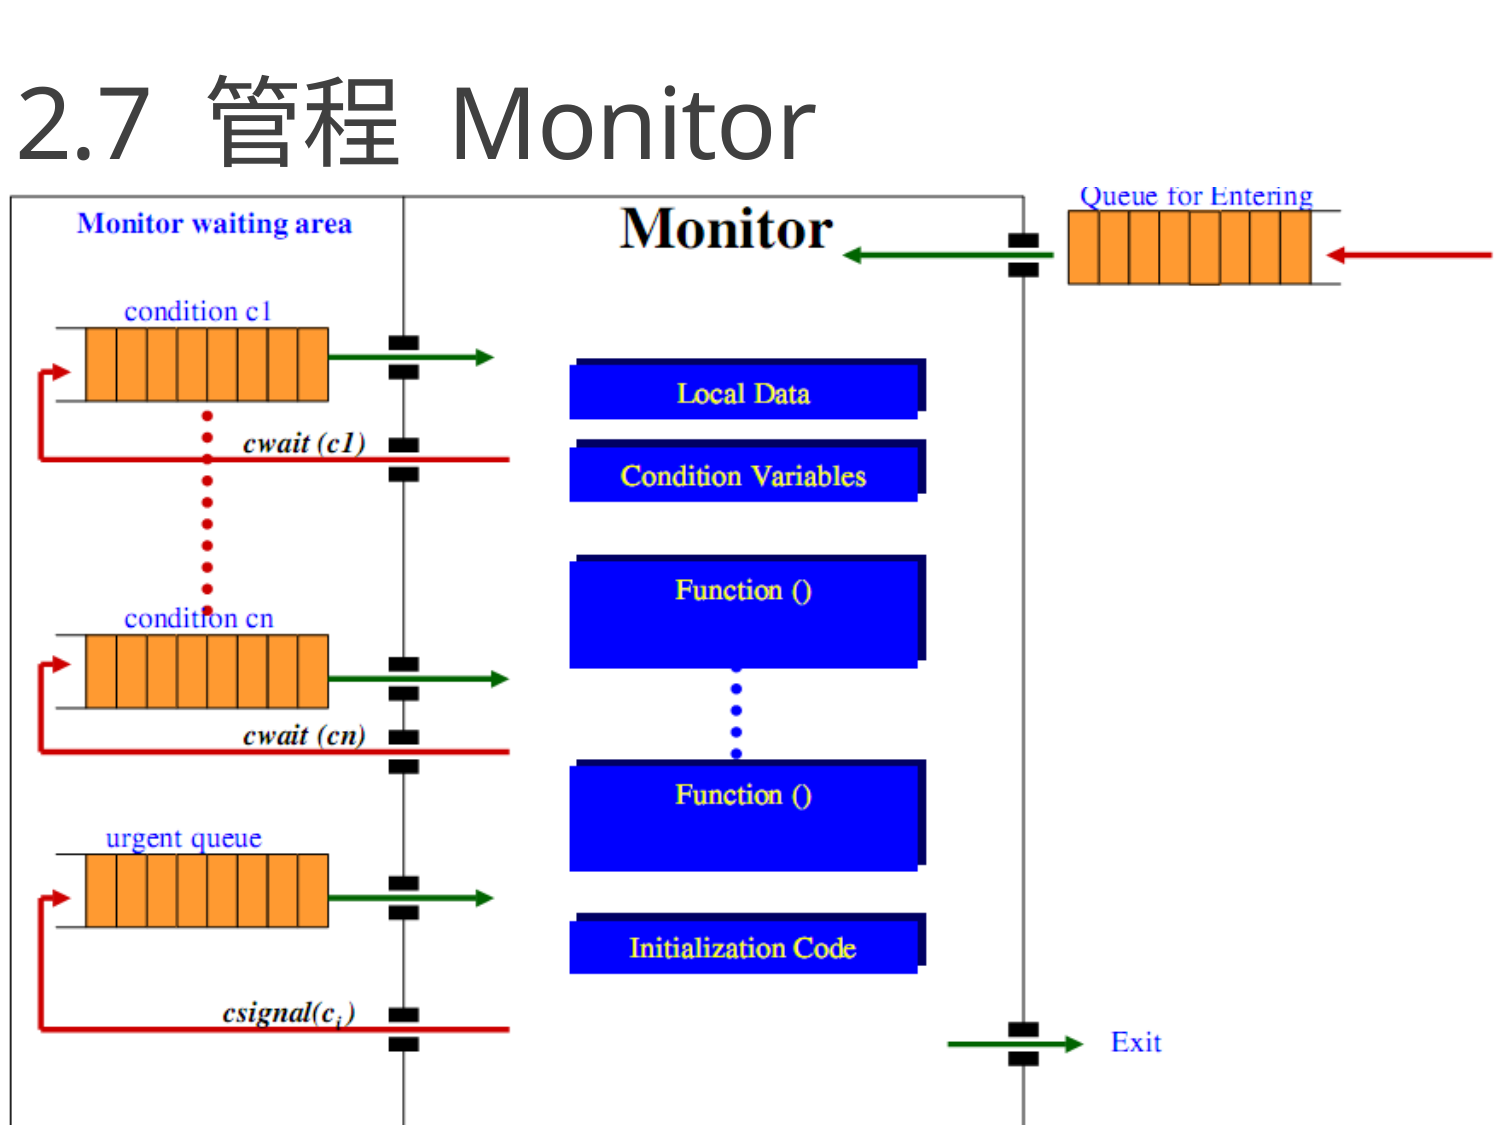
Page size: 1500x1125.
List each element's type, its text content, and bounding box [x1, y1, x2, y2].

title 2.7 管程 Monitor [0, 0, 1500, 186]
picture [0, 186, 1500, 1125]
